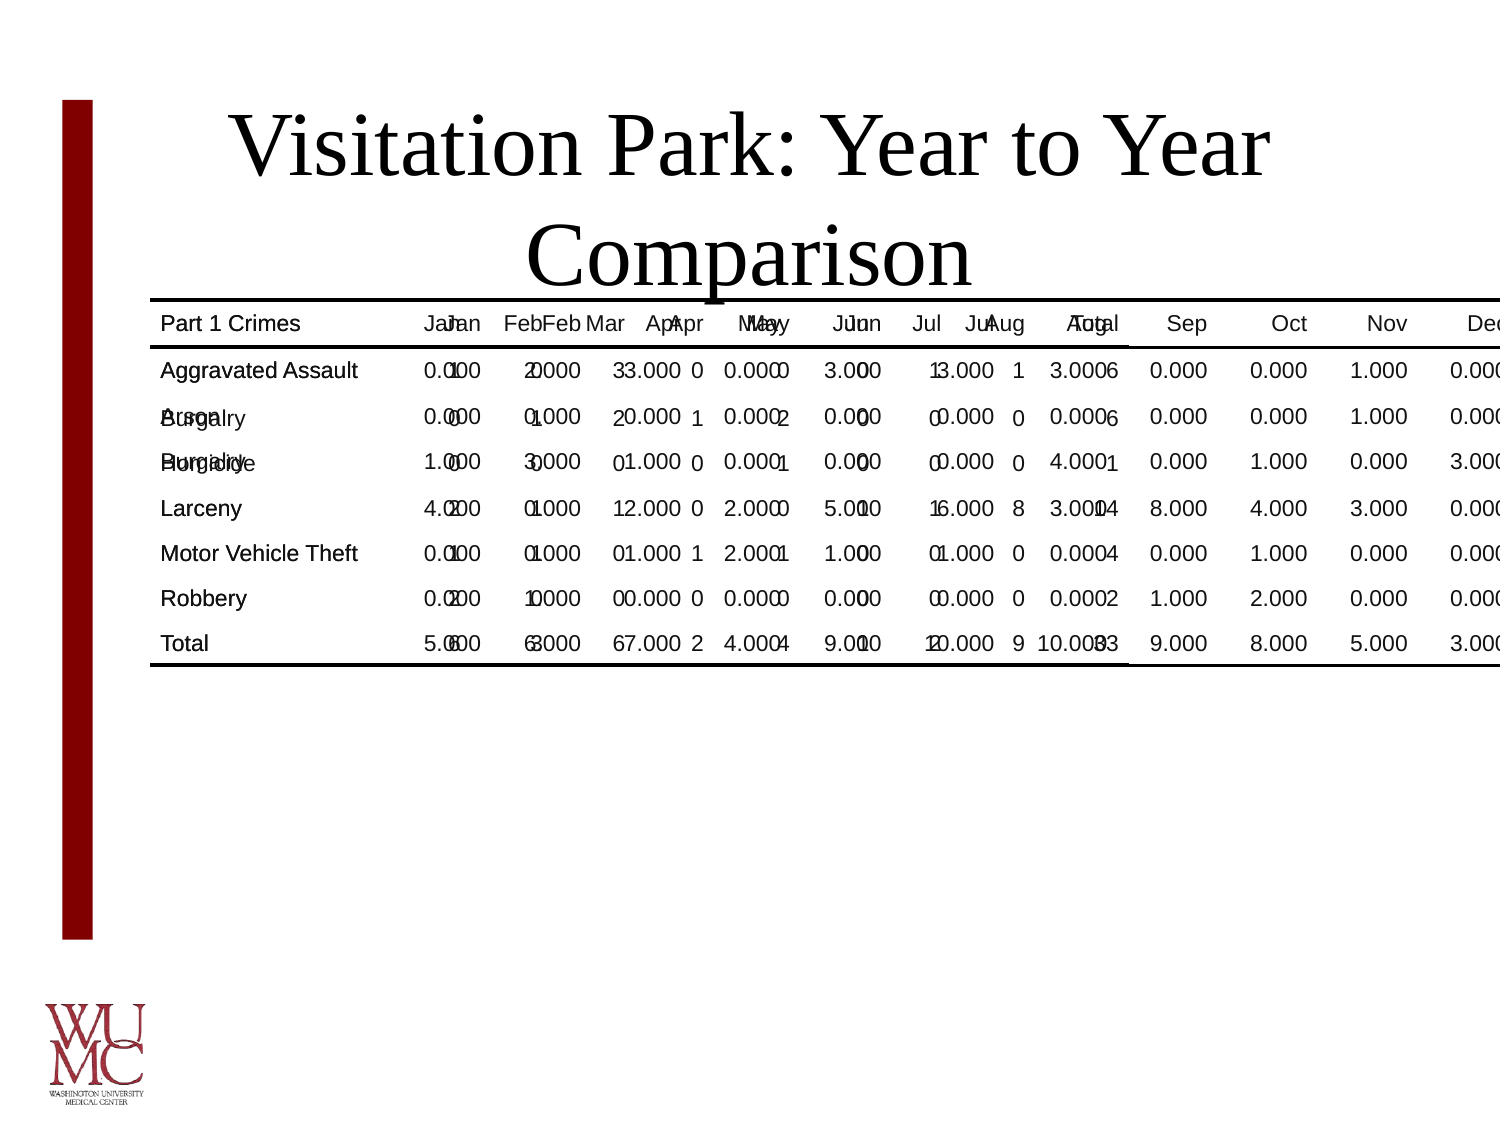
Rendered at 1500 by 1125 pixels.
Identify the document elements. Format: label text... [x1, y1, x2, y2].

table_cell 0.000 [1129, 438, 1218, 485]
table_header Aug [952, 302, 1035, 345]
table_cell 0 [636, 442, 714, 485]
table_cell 0.000 [1418, 349, 1500, 395]
table_cell 0 [553, 575, 636, 622]
table_cell 0.000 [1129, 349, 1218, 395]
table_cell 6 [553, 622, 636, 663]
table_cell 1 [1035, 442, 1129, 485]
table_cell 1 [880, 485, 952, 532]
table_cell Total [150, 622, 391, 663]
table_cell 1.000 [1129, 575, 1218, 623]
table_cell 0.000 [1318, 575, 1418, 623]
table_cell 1 [553, 485, 636, 532]
table_cell 0 [636, 485, 714, 532]
table_cell 0 [800, 575, 880, 622]
table_cell 0 [880, 532, 952, 575]
table_cell 0.000 [1218, 395, 1318, 438]
table_header Sep [1129, 302, 1218, 346]
table_cell 1 [636, 532, 714, 575]
table_cell 14 [1035, 485, 1129, 532]
table_cell 1 [714, 532, 800, 575]
table_cell 8 [952, 485, 1035, 532]
table_cell 0.000 [1418, 532, 1500, 575]
table_cell 0 [880, 395, 952, 442]
table_cell Motor Vehicle Theft [150, 532, 391, 575]
table_cell 0 [391, 442, 471, 485]
table_cell 1 [800, 622, 880, 663]
table_cell 0.000 [1318, 438, 1418, 485]
table_cell 2 [553, 395, 636, 442]
table_cell 0 [880, 442, 952, 485]
table_cell 9.000 [1129, 623, 1218, 664]
table_cell 0.000 [1418, 395, 1500, 438]
table_cell Larceny [150, 485, 391, 532]
table_cell 1 [471, 395, 553, 442]
table_header Dec [1418, 302, 1500, 346]
table_cell 5.000 [1318, 623, 1418, 664]
table_header Jul [880, 302, 952, 345]
table_cell Burgalry [150, 395, 391, 442]
table_cell Homicide [150, 442, 391, 485]
table_cell 6 [1035, 395, 1129, 442]
table_cell 4 [1035, 532, 1129, 575]
table_cell 0.000 [1129, 532, 1218, 575]
table_cell 0 [714, 575, 800, 622]
table_cell 0 [800, 442, 880, 485]
table_cell 2 [391, 485, 471, 532]
table_cell 1.000 [1218, 438, 1318, 485]
table_cell 0 [471, 575, 553, 622]
table_cell 1 [391, 349, 471, 395]
title Visitation Park: Year to Year Comparison [112, 99, 1388, 288]
table_cell 2 [636, 622, 714, 663]
table_cell 1 [636, 395, 714, 442]
table_cell 6 [391, 622, 471, 663]
table_header Feb [471, 302, 553, 345]
picture [41, 996, 156, 1113]
table_cell 3 [553, 349, 636, 395]
table_cell 0 [800, 395, 880, 442]
table_cell 0 [471, 442, 553, 485]
table_cell 1.000 [1318, 395, 1418, 438]
table_cell 3 [471, 622, 553, 663]
table_cell 0.000 [1129, 395, 1218, 438]
table_cell Robbery [150, 575, 391, 622]
table_cell 1 [471, 532, 553, 575]
table_cell 0.000 [1418, 485, 1500, 532]
table_cell 1 [952, 349, 1035, 395]
table_cell 2 [714, 395, 800, 442]
table_cell 2 [880, 622, 952, 663]
table_cell 0 [800, 532, 880, 575]
table_header Jan [391, 302, 471, 345]
table_cell 0 [553, 532, 636, 575]
table_cell 8.000 [1129, 485, 1218, 532]
table_cell Aggravated Assault [150, 349, 391, 395]
table_header Mar [553, 302, 636, 345]
table_cell 0 [391, 395, 471, 442]
table_header Total [1035, 302, 1129, 345]
table_cell 1 [800, 485, 880, 532]
table_cell 1.000 [1218, 532, 1318, 575]
table_cell 0 [636, 575, 714, 622]
table_cell 6 [1035, 349, 1129, 395]
table_cell 4 [714, 622, 800, 663]
table_cell 8.000 [1218, 623, 1318, 664]
table_cell 0.000 [1218, 349, 1318, 395]
table_cell 0 [471, 349, 553, 395]
table_cell 3.000 [1418, 438, 1500, 485]
table_cell 1.000 [1318, 349, 1418, 395]
table_header Apr [636, 302, 714, 345]
table_cell 2 [391, 575, 471, 622]
table_cell 3.000 [1418, 623, 1500, 664]
table_header Nov [1318, 302, 1418, 346]
table_cell 4.000 [1218, 485, 1318, 532]
table_cell 0 [880, 575, 952, 622]
table_cell 0 [952, 442, 1035, 485]
table_cell 0 [800, 349, 880, 395]
table_header Part 1 Crimes [150, 302, 391, 345]
table_cell 1 [880, 349, 952, 395]
table_cell 0 [714, 485, 800, 532]
table_cell 0 [952, 395, 1035, 442]
table_cell 1 [471, 485, 553, 532]
table_cell 2 [1035, 575, 1129, 622]
table_cell 0.000 [1418, 575, 1500, 623]
table_cell 0 [714, 349, 800, 395]
table_cell 3.000 [1318, 485, 1418, 532]
table_cell 0 [952, 575, 1035, 622]
table_cell 2.000 [1218, 575, 1318, 623]
table_header Oct [1218, 302, 1318, 346]
table_cell 0 [952, 532, 1035, 575]
table_cell 1 [391, 532, 471, 575]
table_cell 0.000 [1318, 532, 1418, 575]
table_cell 33 [1035, 622, 1129, 663]
table_header Jun [800, 302, 880, 345]
table_cell 0 [636, 349, 714, 395]
table_header May [714, 302, 800, 345]
table_cell 9 [952, 622, 1035, 663]
table_cell 1 [714, 442, 800, 485]
table_cell 0 [553, 442, 636, 485]
